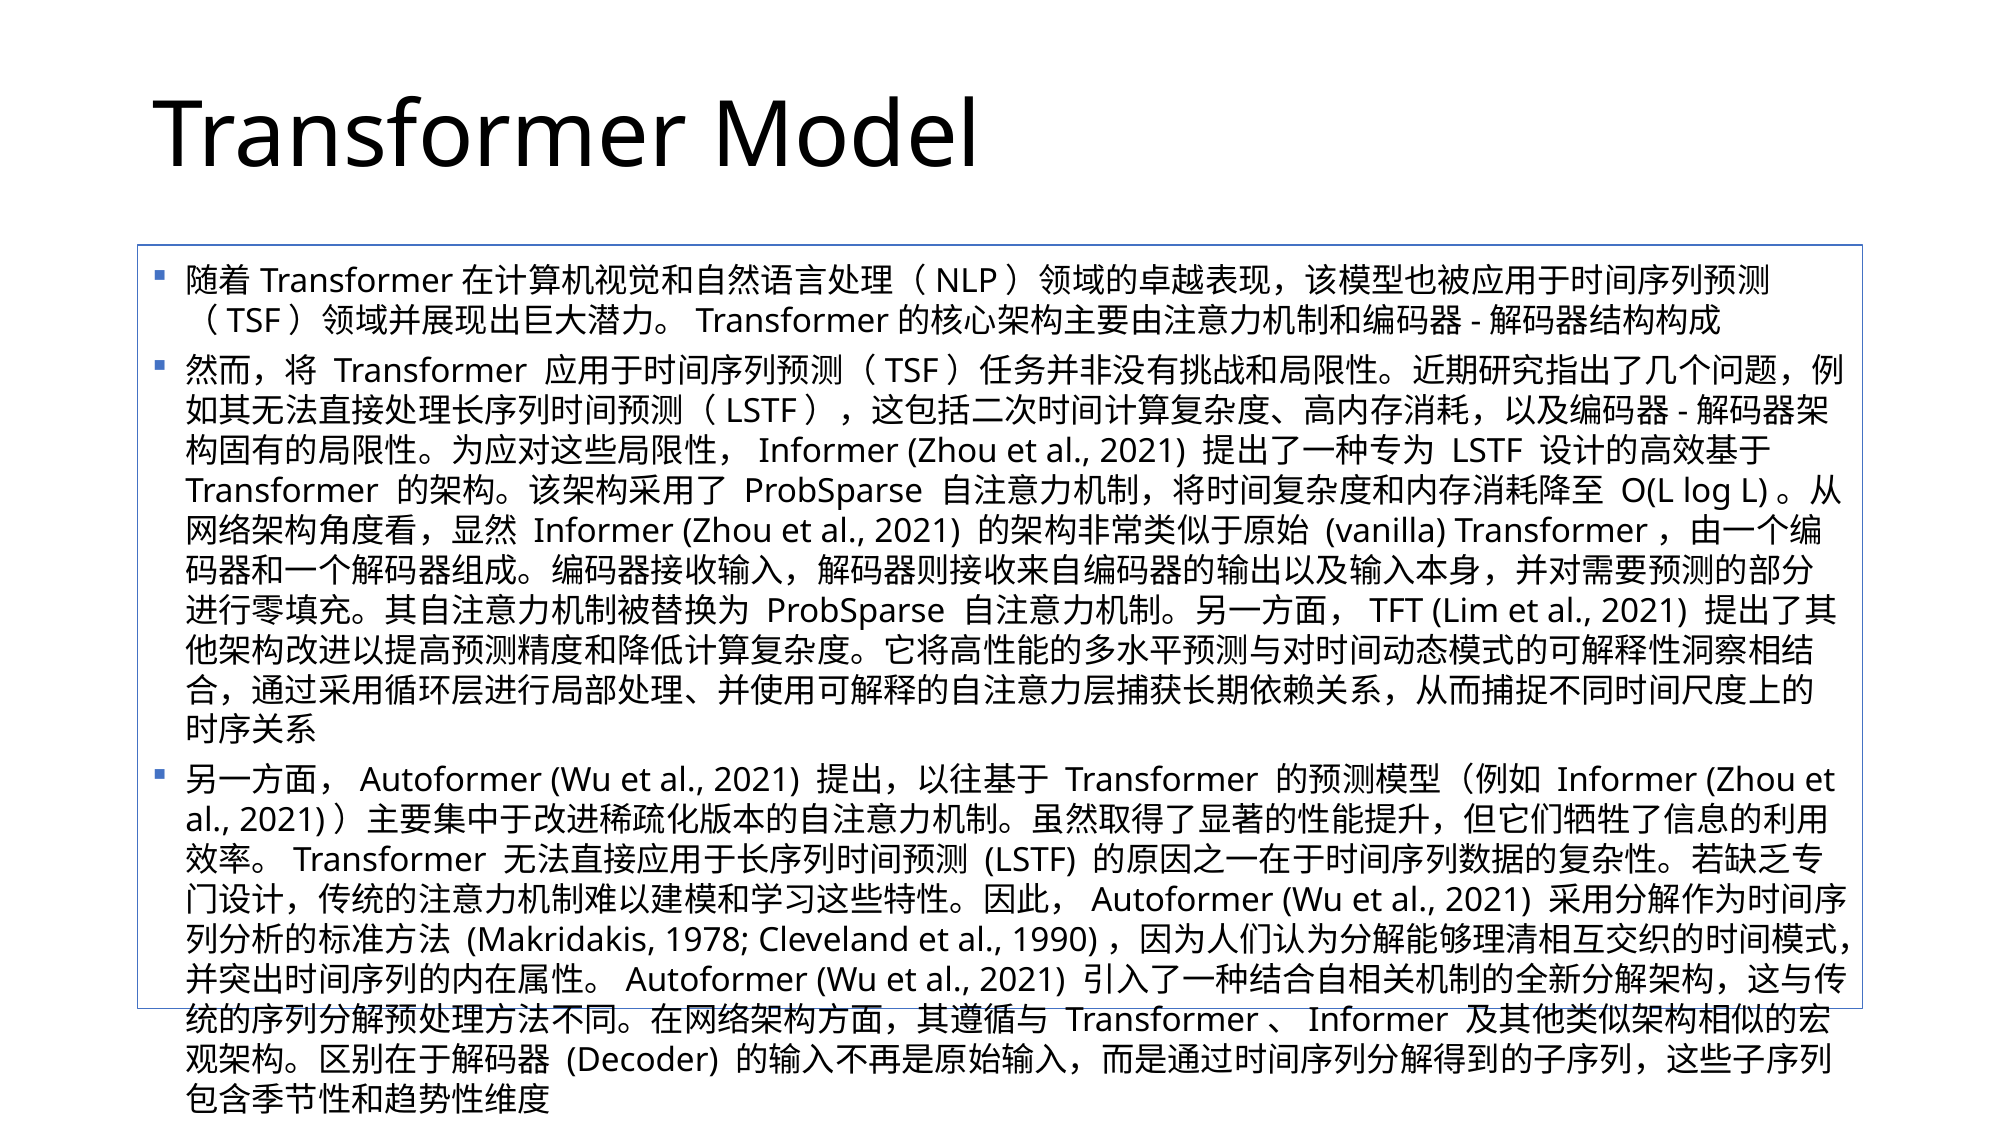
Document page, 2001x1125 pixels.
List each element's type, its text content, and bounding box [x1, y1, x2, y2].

title Transformer Model [137, 28, 1863, 244]
text_box 随着Transformer在计算机视觉和自然语言处理（NLP）领域的卓越表现，该模型也被应用于时间序列预测（TSF）领域并展现出巨大潜力。Transformer的核心架构主要由注意力机制和编码器-解码器结构构成 然而，将 Transformer 应用于时间序列预测（TSF）任务并非没有挑战和局限性。近期研究指出了几个问题，例如其无法直接处理长序列时间预测（LSTF），这包括二次时间计算复杂度、高内存消耗，以及编码器-解码器架构固有的局限性。为应对这些局限性，Informer (Zhou et al., 2021) 提出了一种专为 LSTF 设计的高效基于 Transformer 的架构。该架构采用了 ProbSparse 自注意力机制，将时间复杂度和内存消耗降至 O(L log L)。从网络架构角度看，显然 Informer (Zhou et al., 2021) 的架构非常类似于原始 (vanilla) Transformer，由一个编码器和一个解码器组成。编码器接收输入，解码器则接收来自编码器的输出以及输入本身，并对需要预测的部分进行零填充。其自注意力机制被替换为 ProbSparse 自注意力机制。另一方面，TFT (Lim et al., 2021) 提出了其他架构改进以提高预测精度和降低计算复杂度。它将高性能的多水平预测与对时间动态模式的可解释性洞察相结合，通过采用循环层进行局部处理、并使用可解释的自注意力层捕获长期依赖关系，从而捕捉不同时间尺度上的时序关系 另一方面，Autoformer (Wu et al., 2021) 提出，以往基于 Transformer 的预测模型（例如 Informer (Zhou et al., 2021)）主要集中于改进稀疏化版本的自注意力机制。虽然取得了显著的性能提升，但它们牺牲了信息的利用效率。Transformer 无法直接应用于长序列时间预测 (LSTF) 的原因之一在于时间序列数据的复杂性。若缺乏专门设计，传统的注意力机制难以建模和学习这些特性。因此，Autoformer (Wu et al., 2021) 采用分解作为时间序列分析的标准方法 (Makridakis, 1978; Cleveland et al., 1990)，因为人们认为分解能够理清相互交织的时间模式，并突出时间序列的内在属性。Autoformer (Wu et al., 2021) 引入了一种结合自相关机制的全新分解架构，这与传统的序列分解预处理方法不同。在网络架构方面，其遵循与 Transformer、Informer 及其他类似架构相似的宏观架构。区别在于解码器 (Decoder) 的输入不再是原始输入，而是通过时间序列分解得到的子序列，这些子序列包含季节性和趋势性维度 [137, 244, 1863, 1009]
